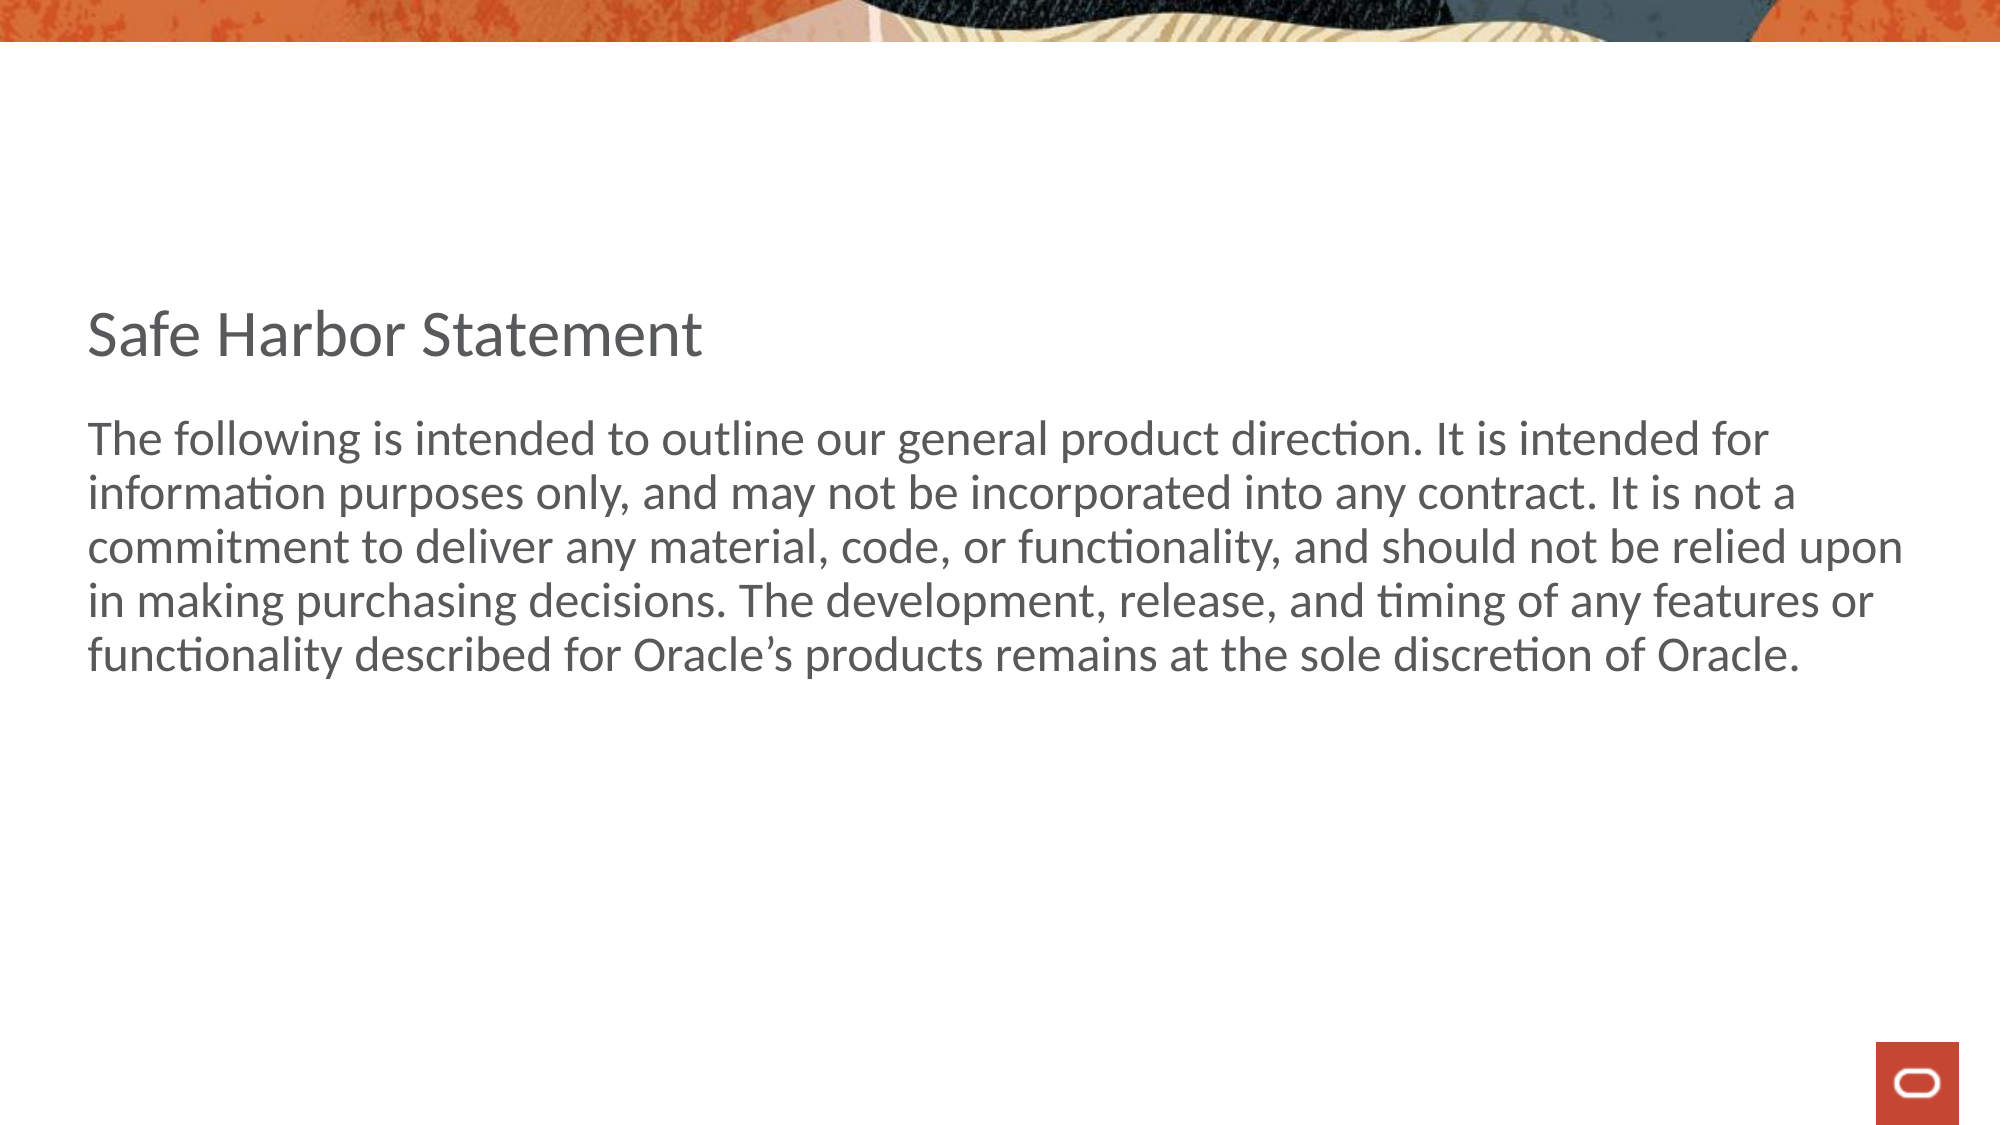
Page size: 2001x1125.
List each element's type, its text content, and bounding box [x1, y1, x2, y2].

text_box The following is intended to outline our general product direction. It is intended for information purposes only, and may not be incorporated into any contract. It is not a commitment to deliver any material, code, or functionality, and should not be relied upon in making purchasing decisions. The development, release, and timing of any features or functionality described for Oracle’s products remains at the sole discretion of Oracle. [87, 412, 1913, 788]
picture [0, 0, 2000, 42]
picture [1876, 1042, 1959, 1125]
text_box Safe Harbor Statement [87, 224, 1913, 371]
